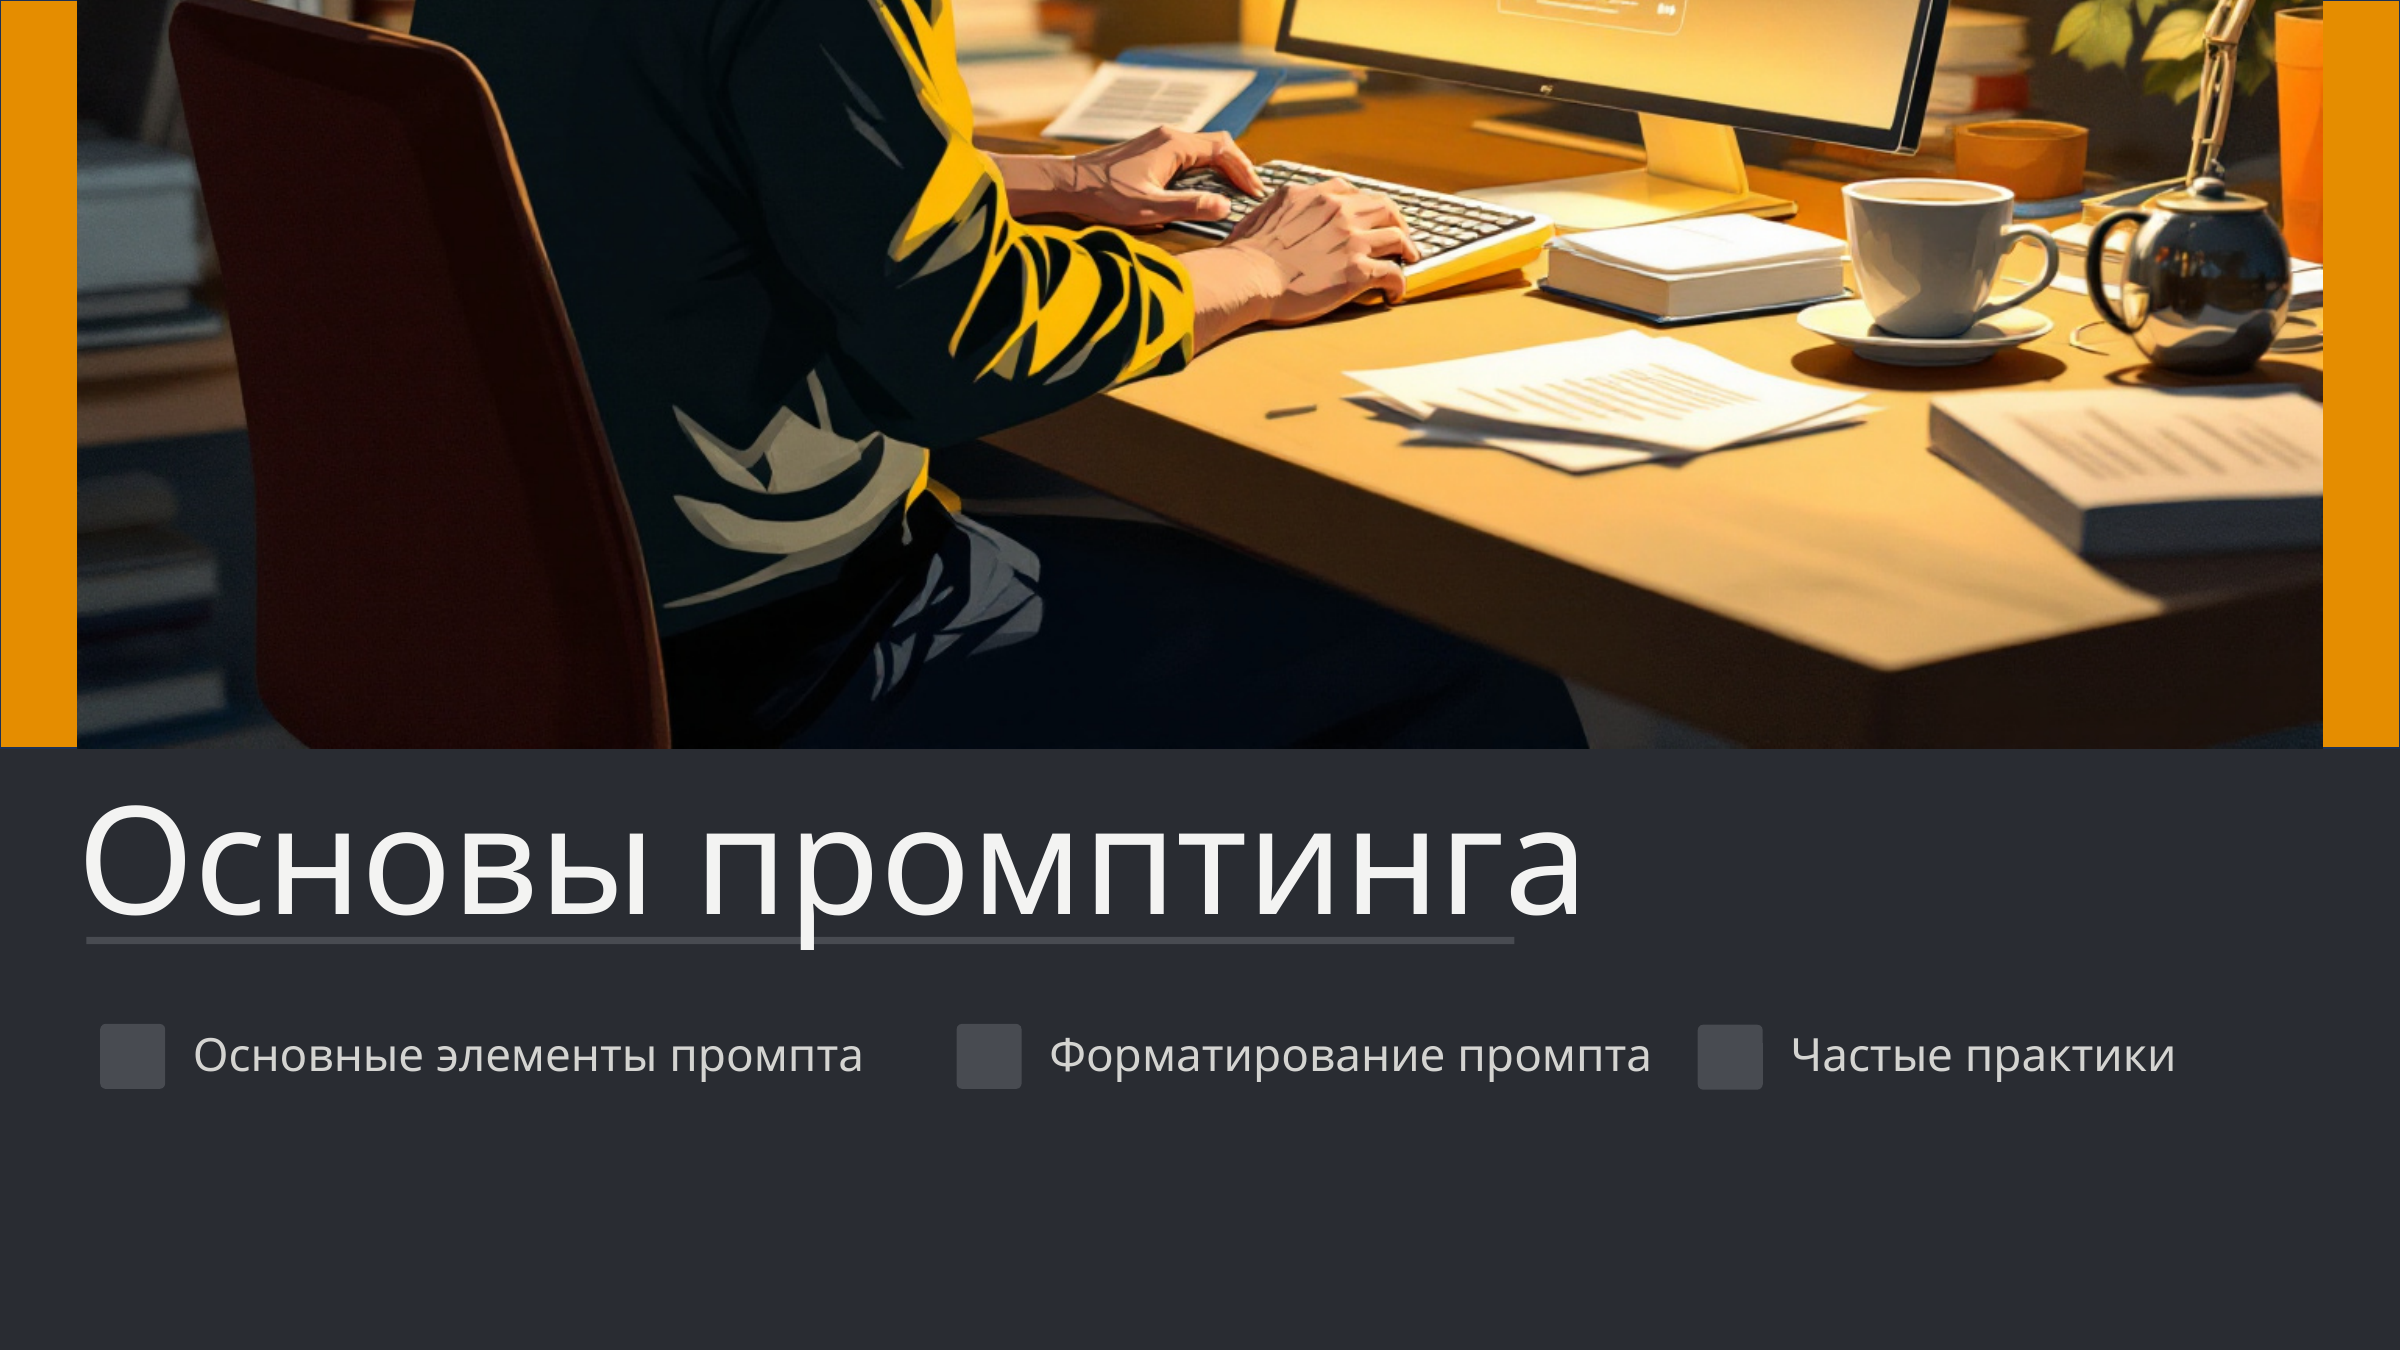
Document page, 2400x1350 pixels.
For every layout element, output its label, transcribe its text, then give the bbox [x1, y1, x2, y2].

text_box [1697, 1024, 1763, 1090]
text_box Основы промптинга [77, 828, 1008, 946]
text_box Основные элементы промпта [192, 1023, 658, 1082]
text_box Форматирование промпта [1049, 1023, 1515, 1082]
text_box [0, 0, 77, 749]
picture [77, 0, 2323, 749]
text_box [100, 1023, 166, 1089]
text_box [2323, 0, 2400, 749]
text_box Частые практики [1790, 1023, 2256, 1082]
text_box [956, 1023, 1022, 1089]
text_box [1008, 936, 1515, 945]
